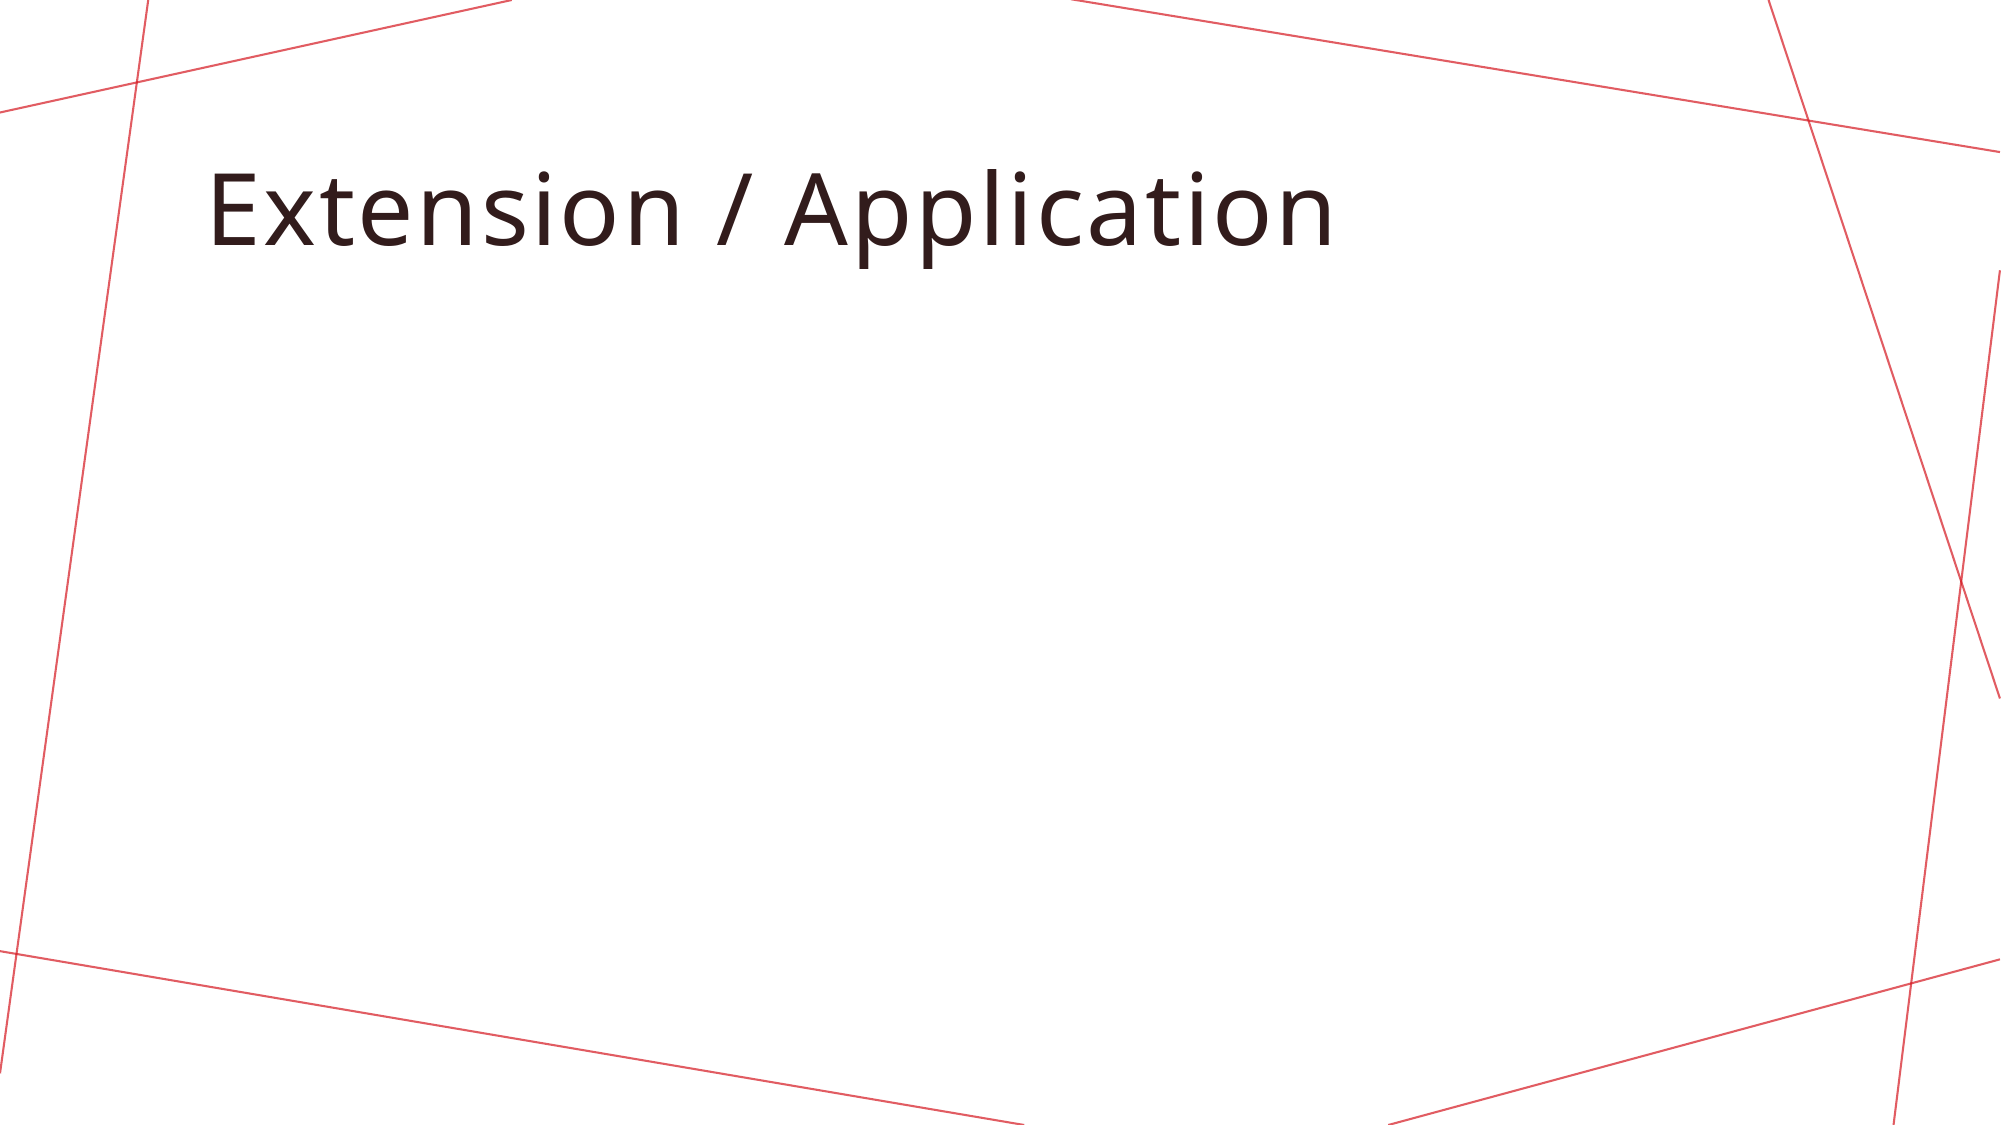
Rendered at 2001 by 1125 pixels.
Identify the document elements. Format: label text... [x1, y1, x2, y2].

title Extension / Application [187, 87, 1813, 315]
